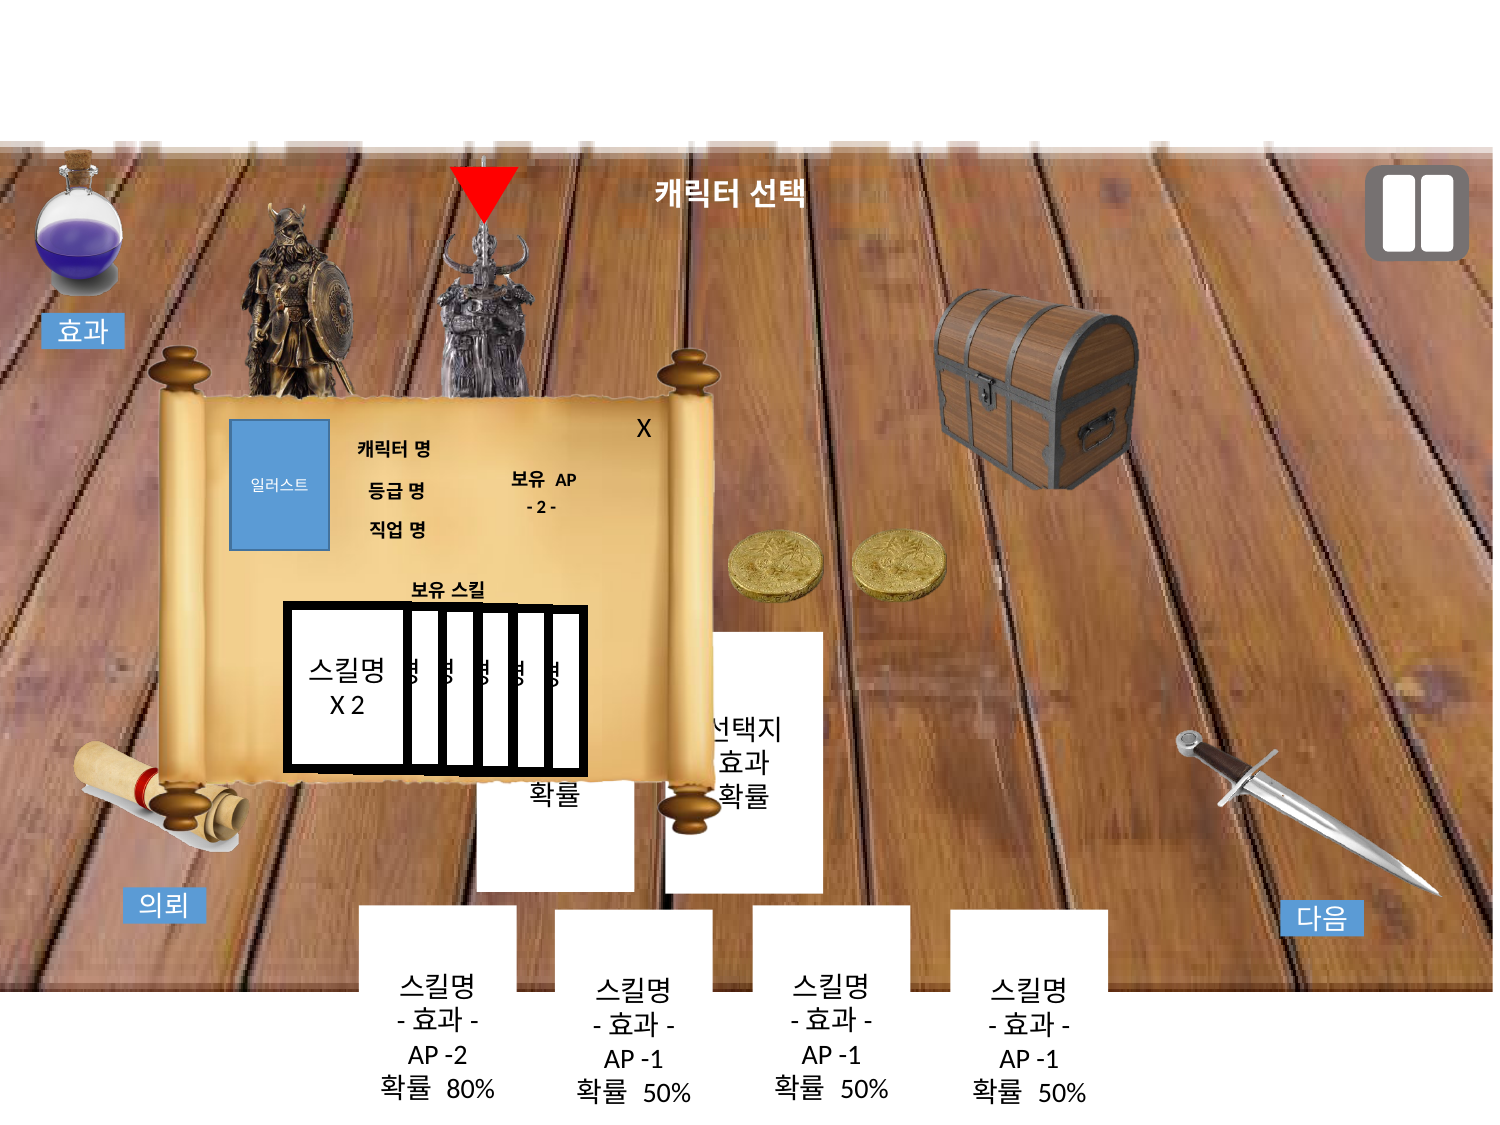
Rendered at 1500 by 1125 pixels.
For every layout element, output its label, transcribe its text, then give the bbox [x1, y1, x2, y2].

text_box 스킬명 -효과- AP -1 확률 50% [949, 992, 1109, 1125]
text_box 스킬명 -효과- AP -2 확률 80% [358, 992, 518, 1125]
picture [0, 117, 1493, 992]
text_box 스킬명 -효과- AP -1 확률 50% [554, 992, 714, 1125]
text_box 스킬명 -효과- AP -1 확률 50% [752, 992, 911, 1125]
